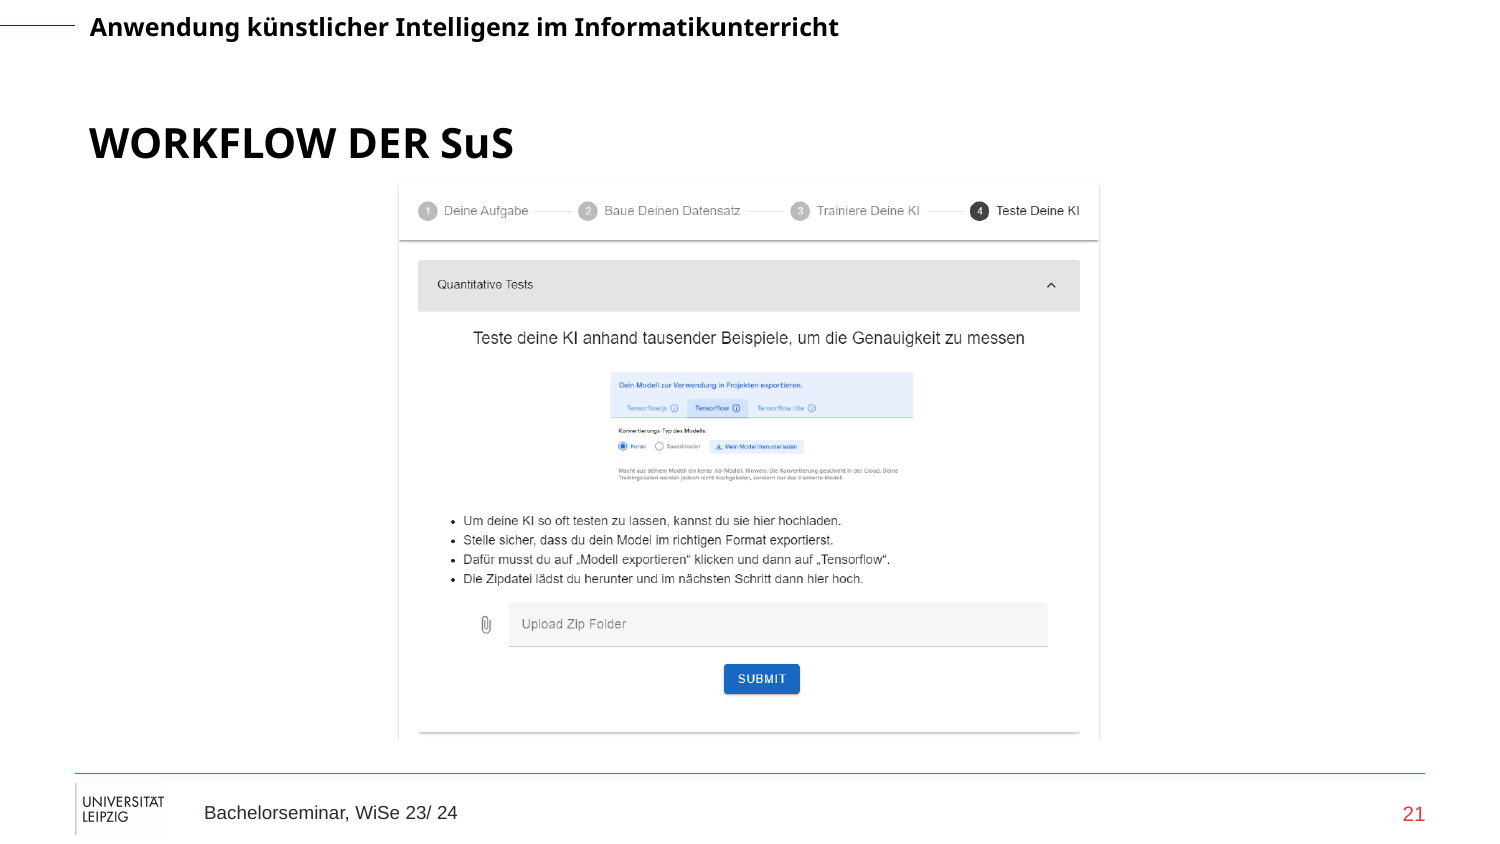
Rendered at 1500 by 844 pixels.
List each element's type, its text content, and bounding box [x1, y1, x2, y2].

title Workflow der SuS [75, 50, 1426, 175]
slide_number 21 [1303, 800, 1426, 834]
picture [392, 174, 1108, 740]
picture [75, 782, 165, 836]
